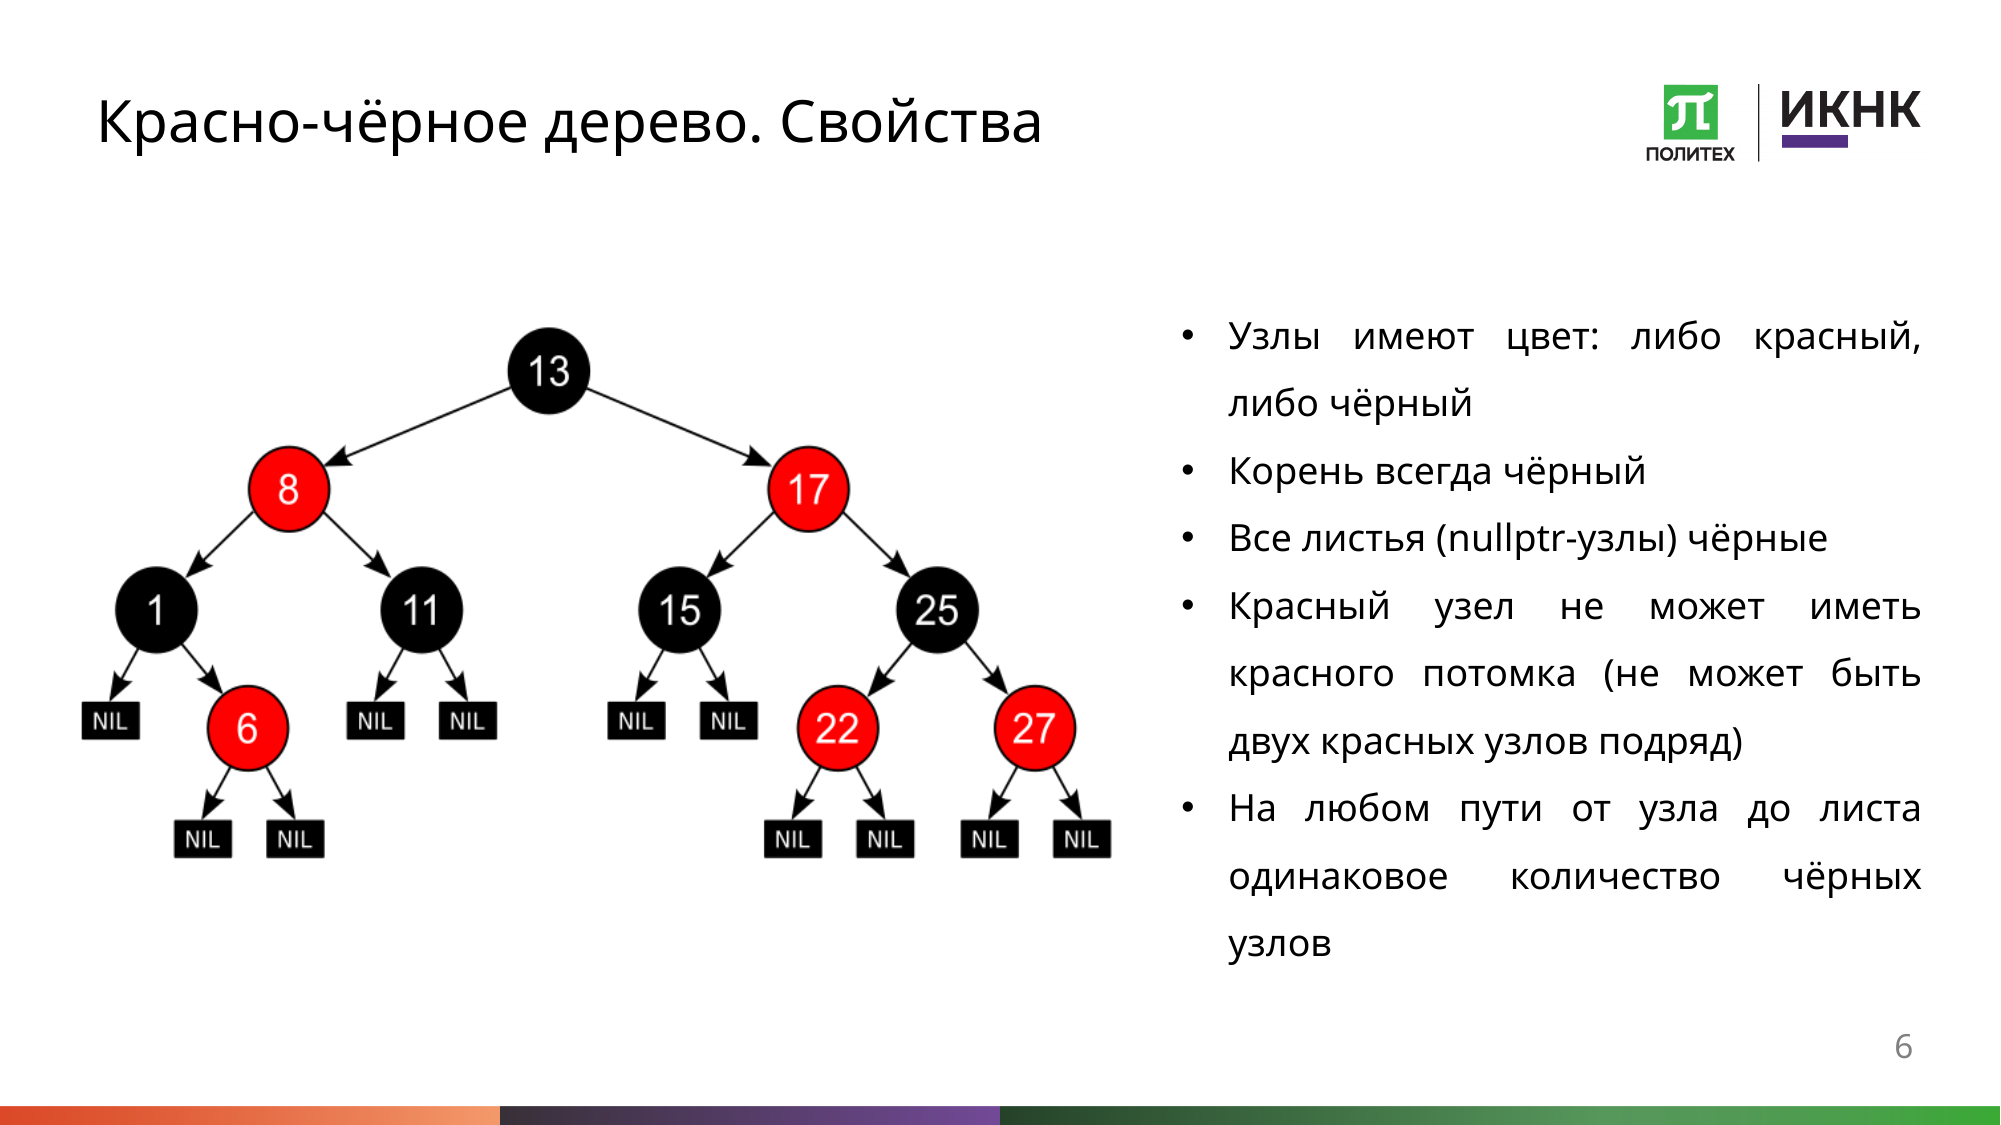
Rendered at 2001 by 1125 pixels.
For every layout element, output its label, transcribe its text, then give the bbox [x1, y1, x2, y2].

picture [62, 315, 1124, 871]
picture [0, 1106, 2000, 1125]
title Красно-чёрное дерево. Свойства [81, 84, 1635, 169]
picture [1642, 73, 1930, 173]
slide_number 6 [1478, 1018, 1929, 1079]
text_box Узлы имеют цвет: либо красный, либо чёрный Корень всегда чёрный Все листья (nullptr-узлы) чёрные Красный узел не может иметь красного потомка (не может быть двух красных узлов подряд) На любом пути от узла до листа одинаковое количество чёрных узлов [1166, 281, 1938, 972]
